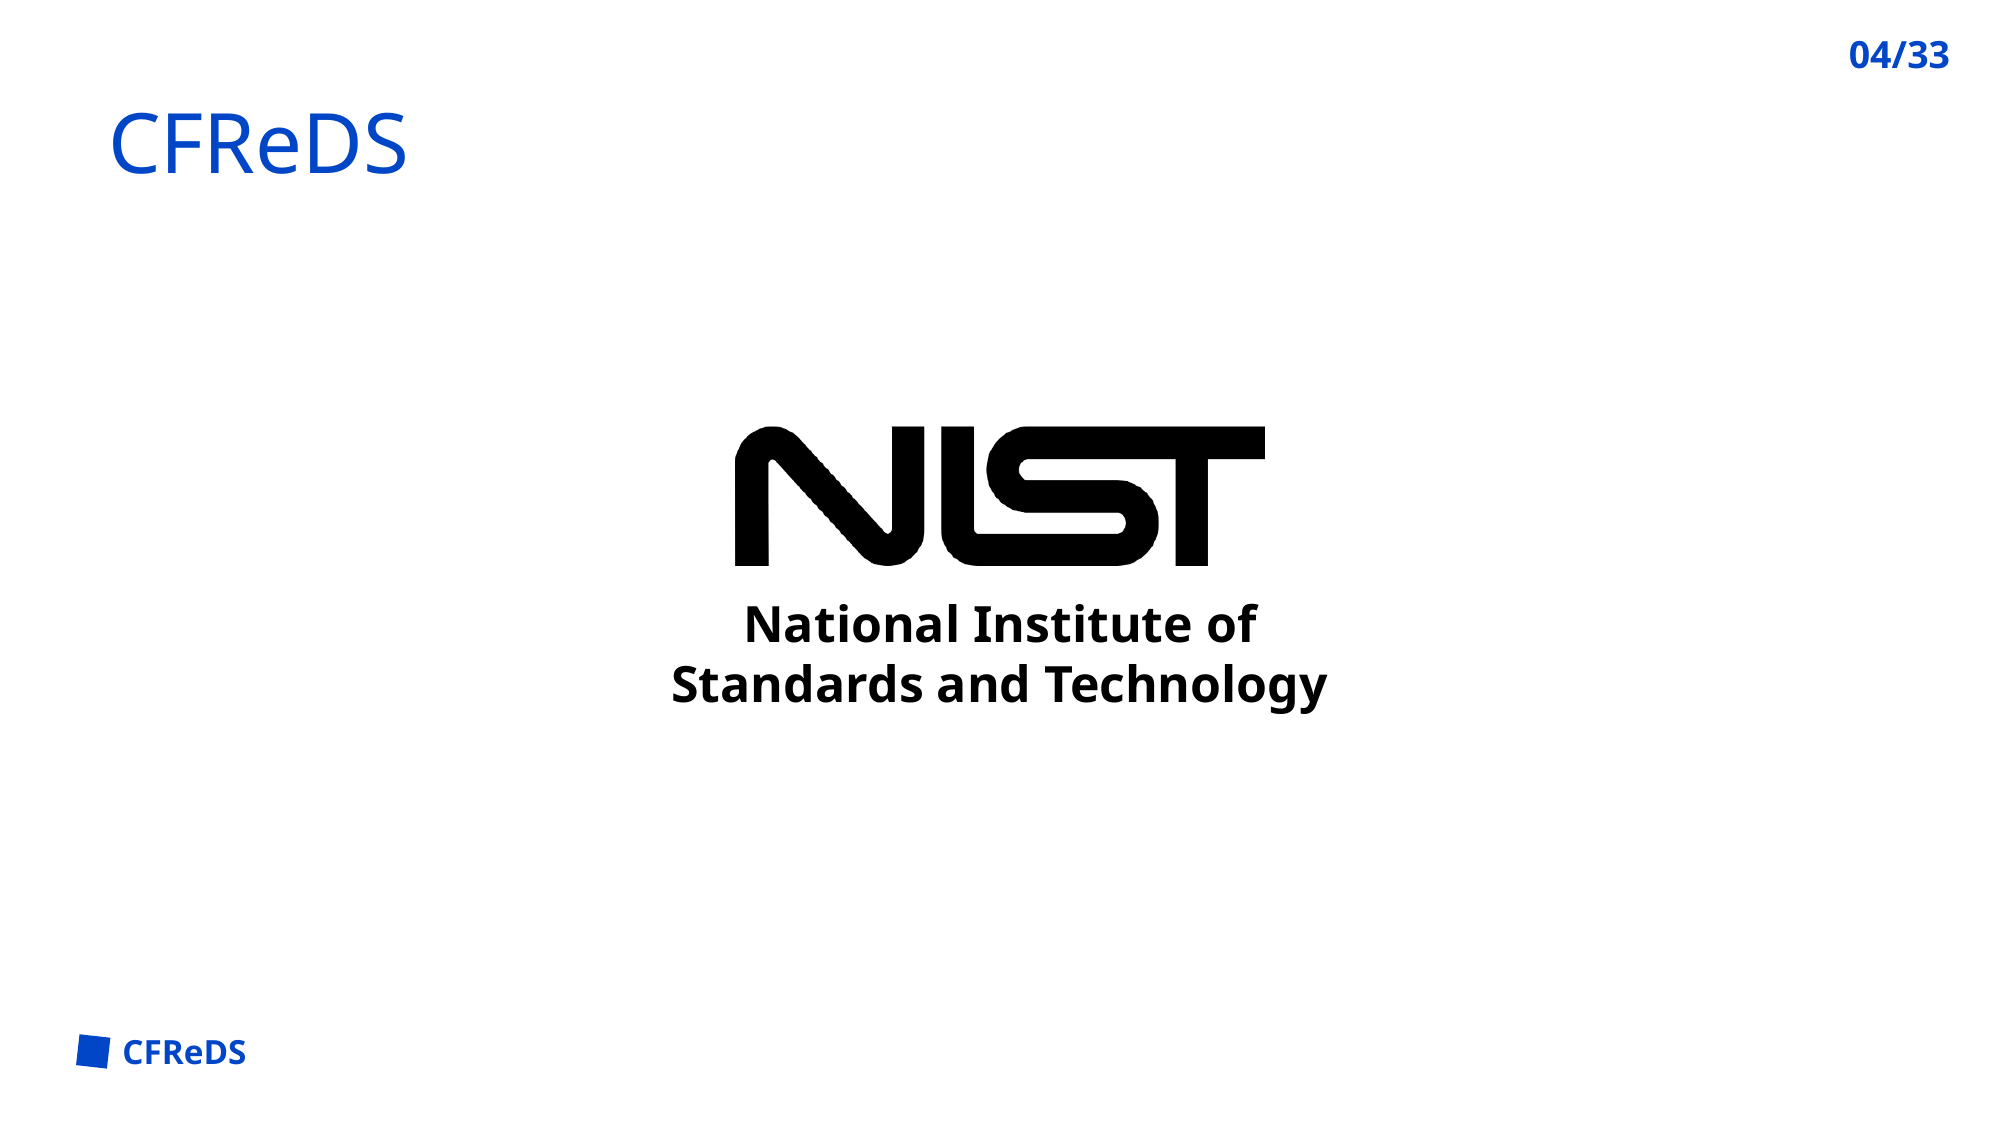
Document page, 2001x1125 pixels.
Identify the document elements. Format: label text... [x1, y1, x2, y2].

text_box CFReDS [107, 1023, 950, 1079]
text_box 04/33 [1803, 23, 1965, 84]
text_box National Institute of Standards and Technology [621, 585, 1379, 721]
picture [735, 367, 1265, 624]
text_box [76, 1034, 107, 1069]
text_box CFReDS [93, 83, 1167, 199]
